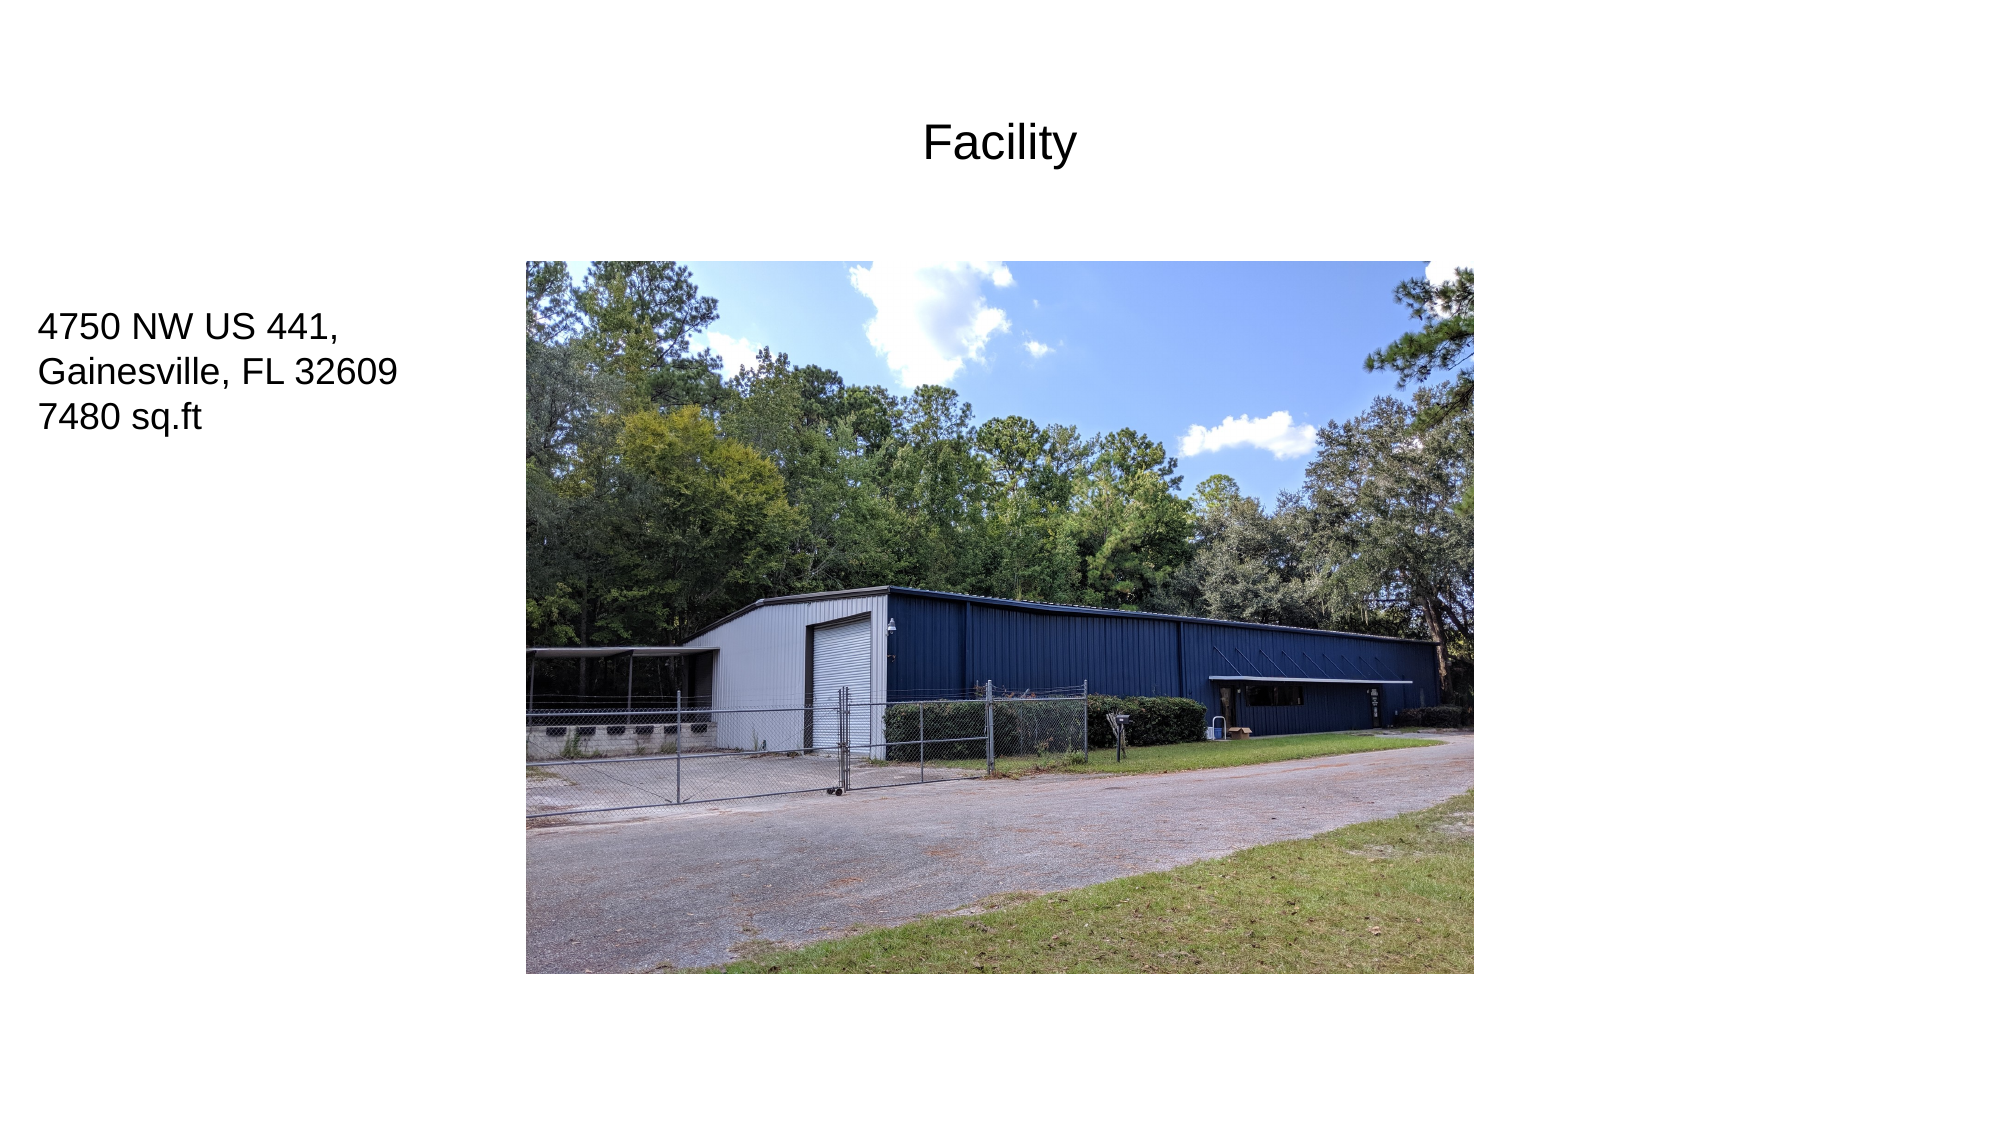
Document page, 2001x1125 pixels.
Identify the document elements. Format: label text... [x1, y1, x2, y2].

text_box Facility [774, 102, 1225, 178]
text_box 4750 NW US 441, Gainesville, FL 32609 7480 sq.ft [22, 294, 473, 445]
picture [526, 261, 1474, 975]
